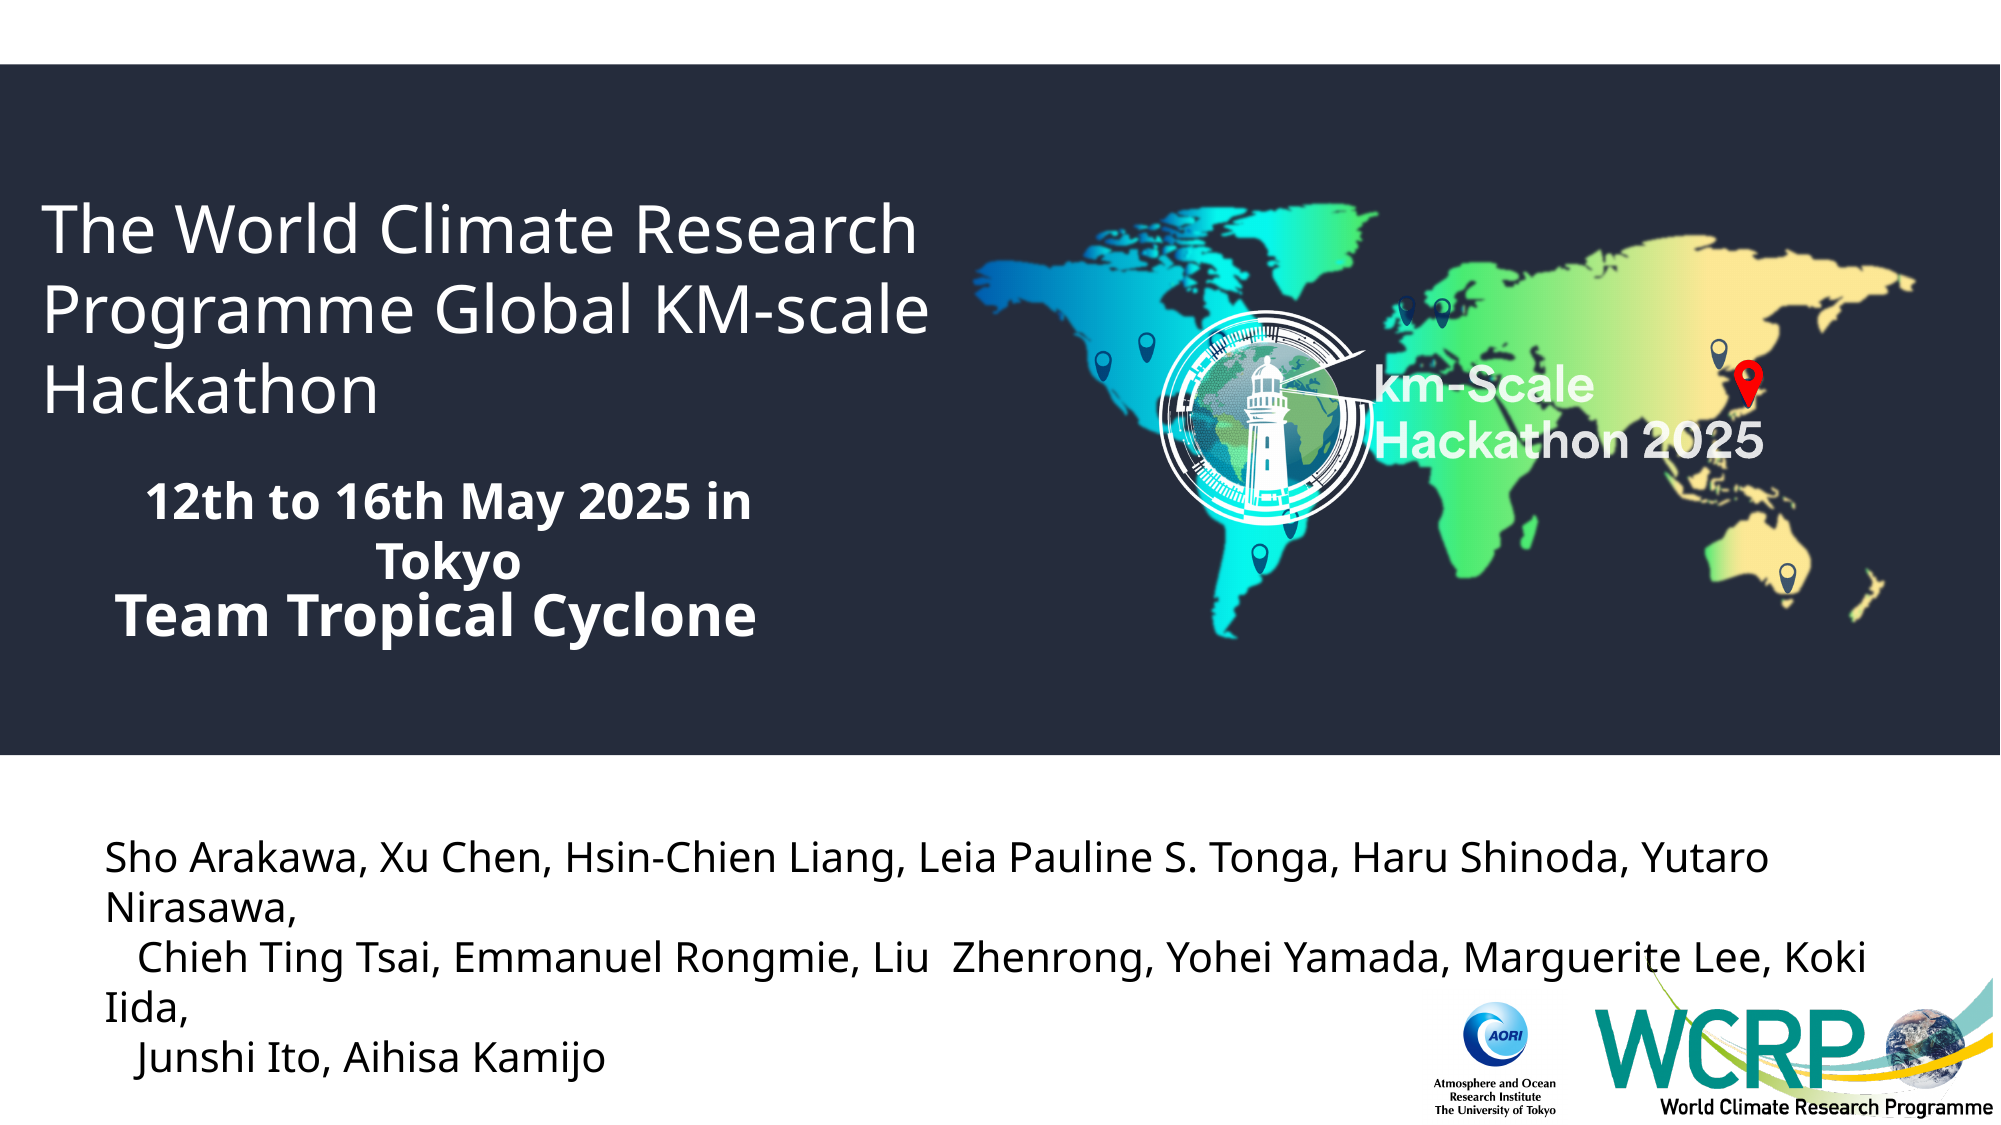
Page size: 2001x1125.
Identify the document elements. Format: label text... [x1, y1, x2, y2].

picture [1585, 949, 2000, 1125]
picture [944, 122, 1946, 668]
text_box Sho Arakawa, Xu Chen, Hsin-Chien Liang, Leia Pauline S. Tonga, Haru Shinoda, Yutaro Nirasawa, Chieh Ting Tsai, Emmanuel Rongmie, Liu Zhenrong, Yohei Yamada, Marguerite Lee, Koki Iida, Junshi Ito, Aihisa Kamijo [89, 822, 1967, 1088]
text_box 12th to 16th May 2025 in Tokyo [55, 462, 843, 598]
picture [1422, 989, 1568, 1125]
text_box Team Tropical Cyclone [100, 571, 944, 656]
text_box The World Climate Research Programme Global KM-scale Hackathon [26, 179, 944, 435]
text_box [0, 63, 2000, 757]
